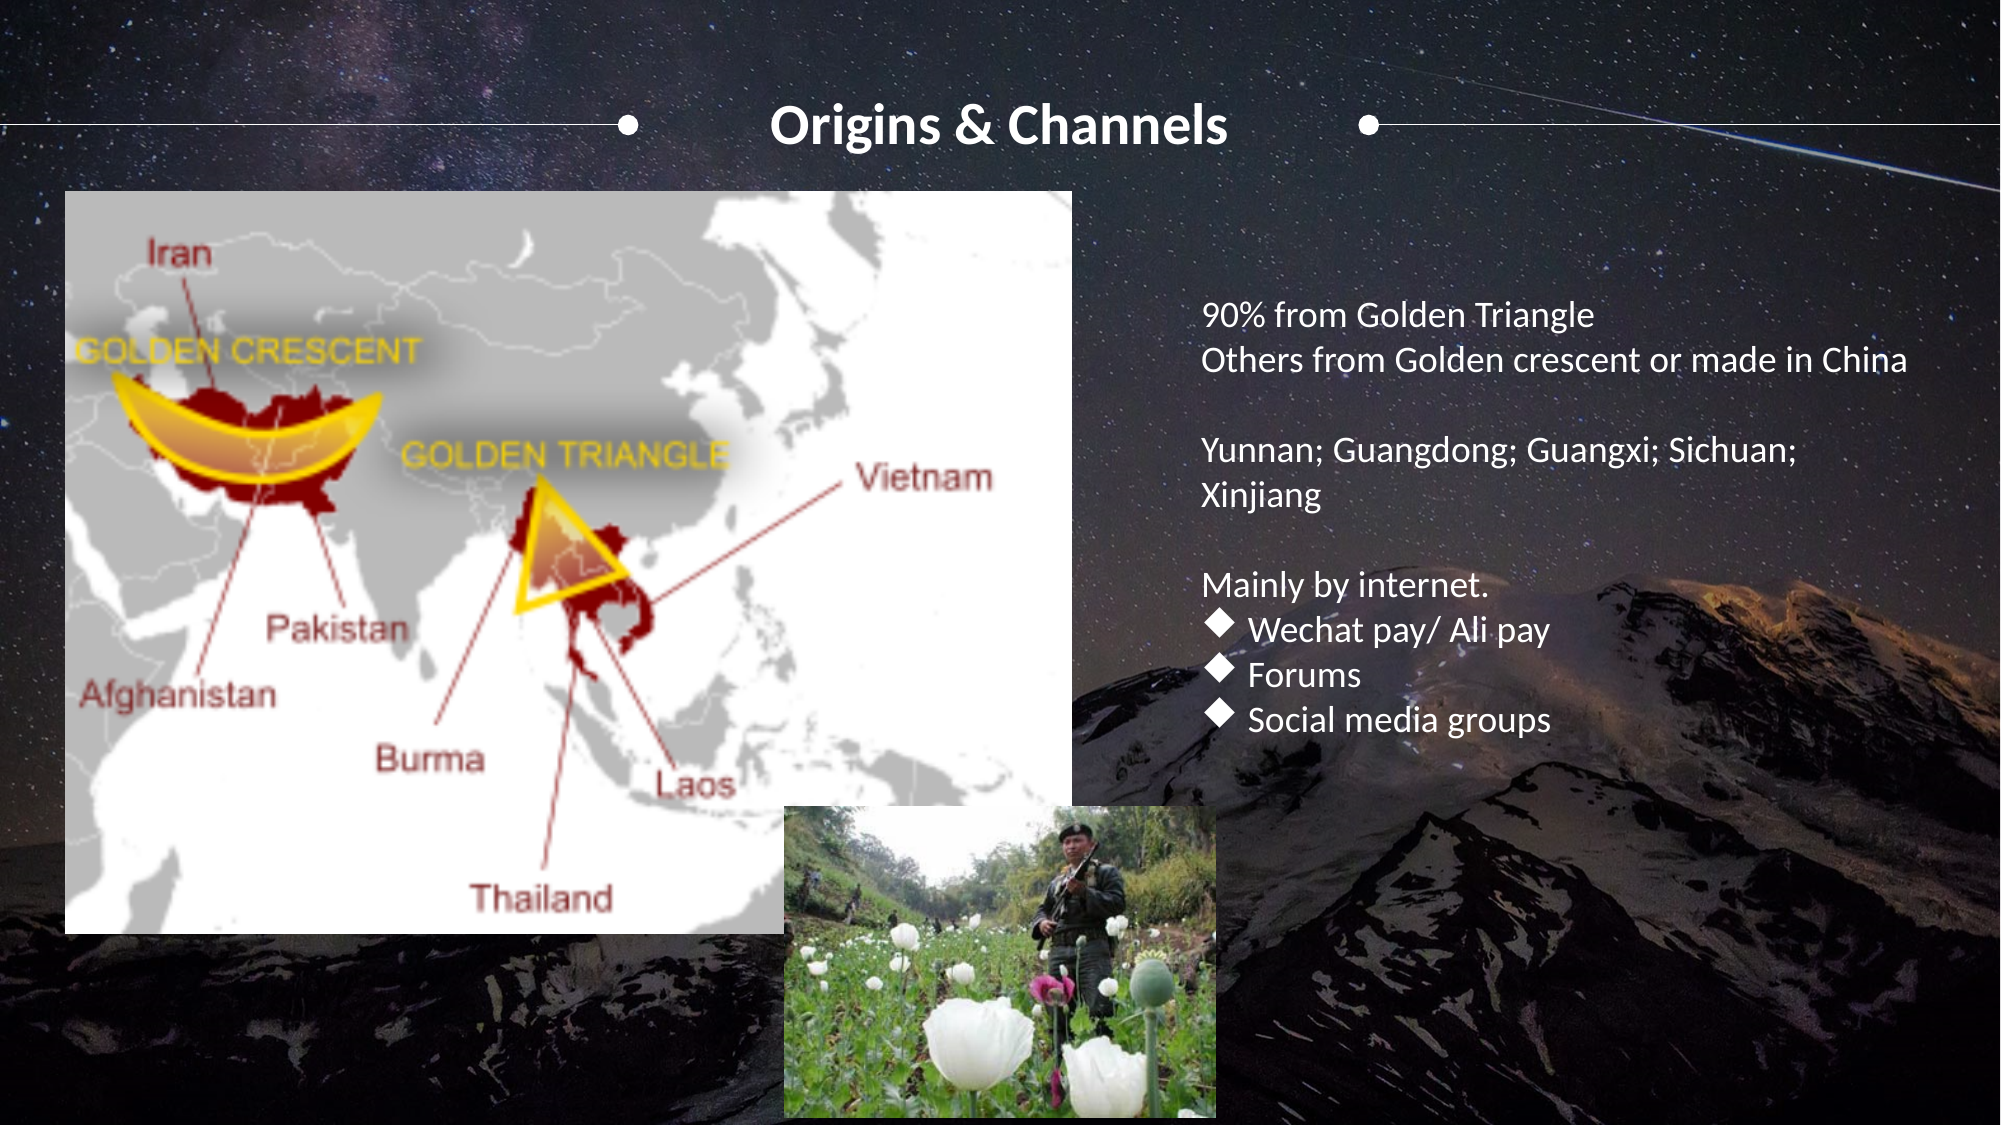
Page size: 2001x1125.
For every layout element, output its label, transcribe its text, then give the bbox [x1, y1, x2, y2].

text_box 90% from Golden Triangle Others from Golden crescent or made in China Yunnan; Guangdong; Guangxi; Sichuan; Xinjiang Mainly by internet. Wechat pay/ Ali pay Forums Social media groups [1186, 282, 1935, 837]
picture [0, 0, 2001, 1125]
list Origins & Channels [736, 78, 1264, 172]
